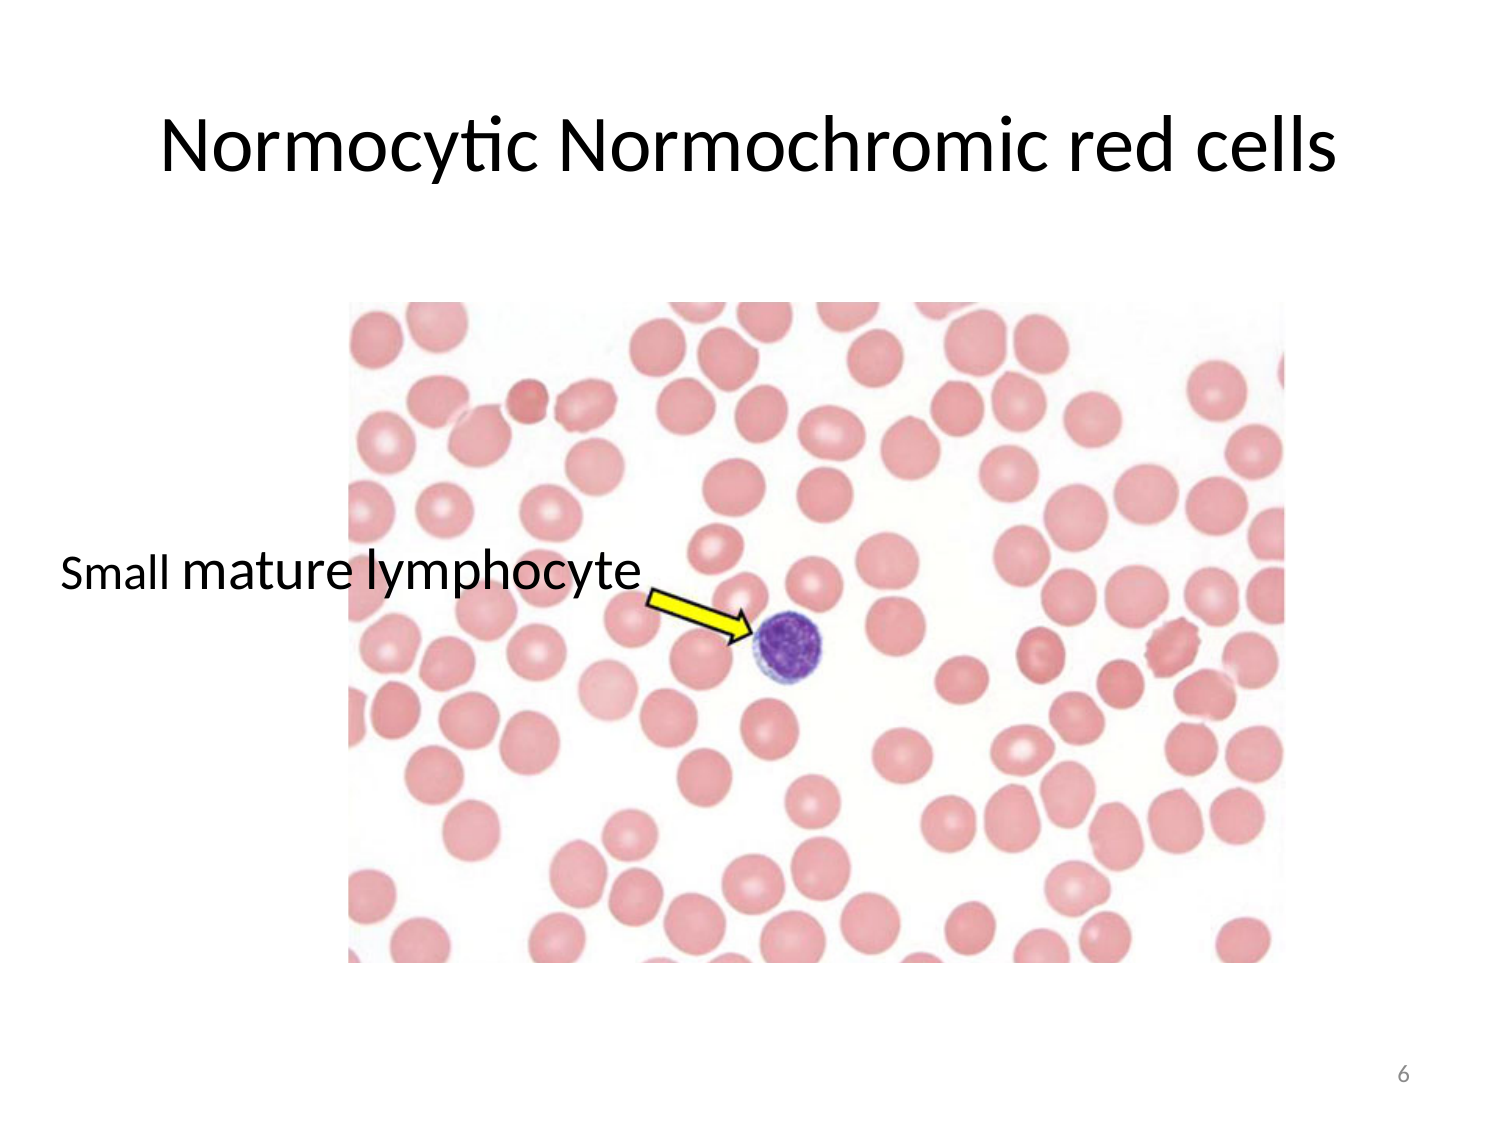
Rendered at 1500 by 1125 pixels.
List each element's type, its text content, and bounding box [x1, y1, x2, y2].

text_box Small mature lymphocyte [45, 523, 343, 609]
picture [348, 302, 1287, 963]
slide_number 6 [1074, 1042, 1425, 1103]
title Normocytic Normochromic red cells [75, 45, 1425, 233]
